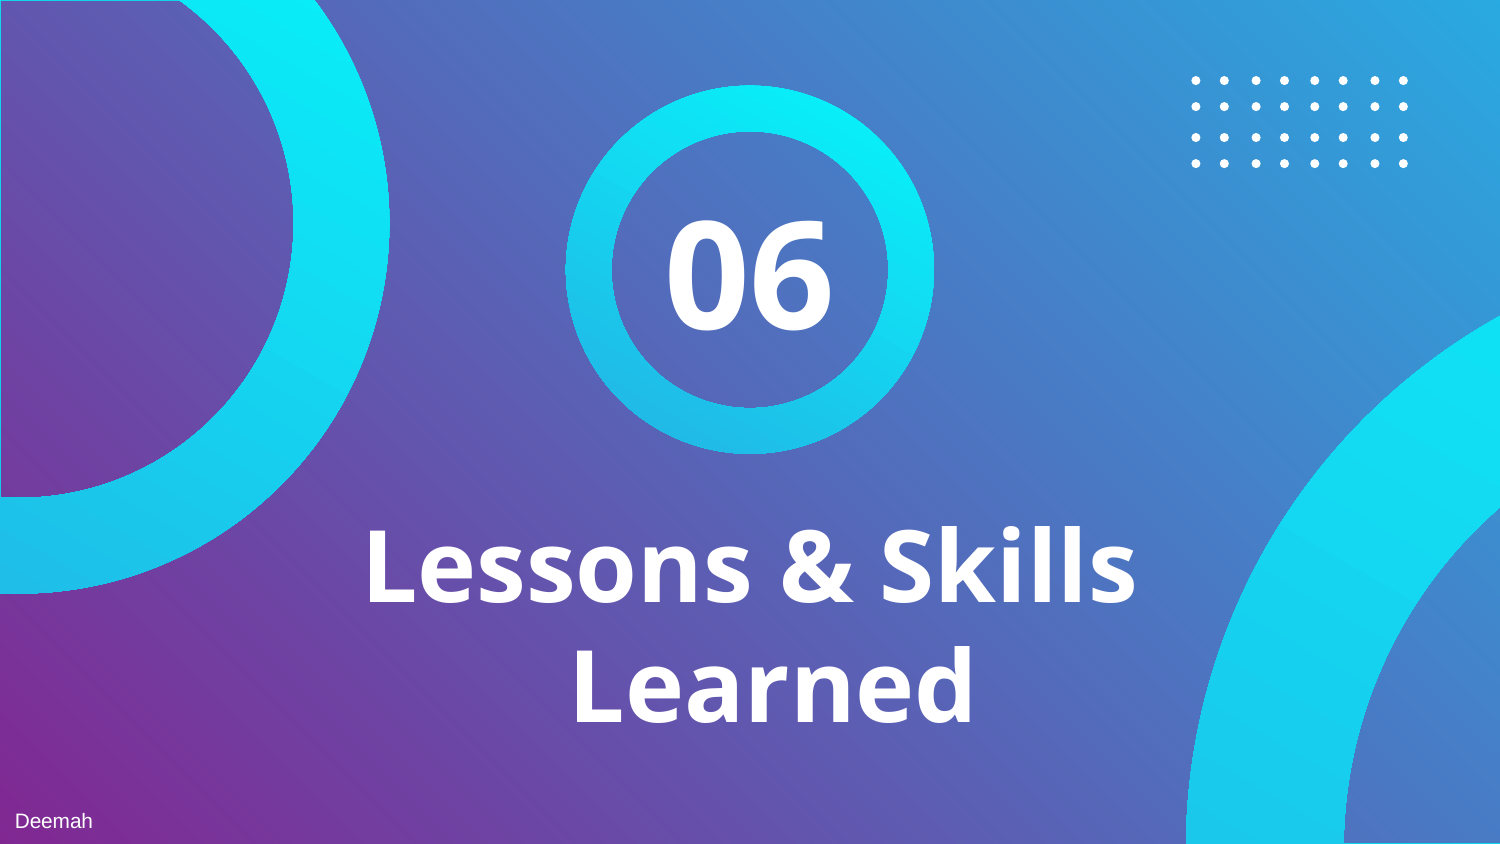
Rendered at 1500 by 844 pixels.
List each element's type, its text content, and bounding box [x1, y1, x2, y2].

title 06 [619, 153, 881, 386]
text_box Deemah [0, 800, 810, 841]
text_box [565, 85, 934, 454]
title Lessons & Skills Learned [155, 540, 1345, 706]
